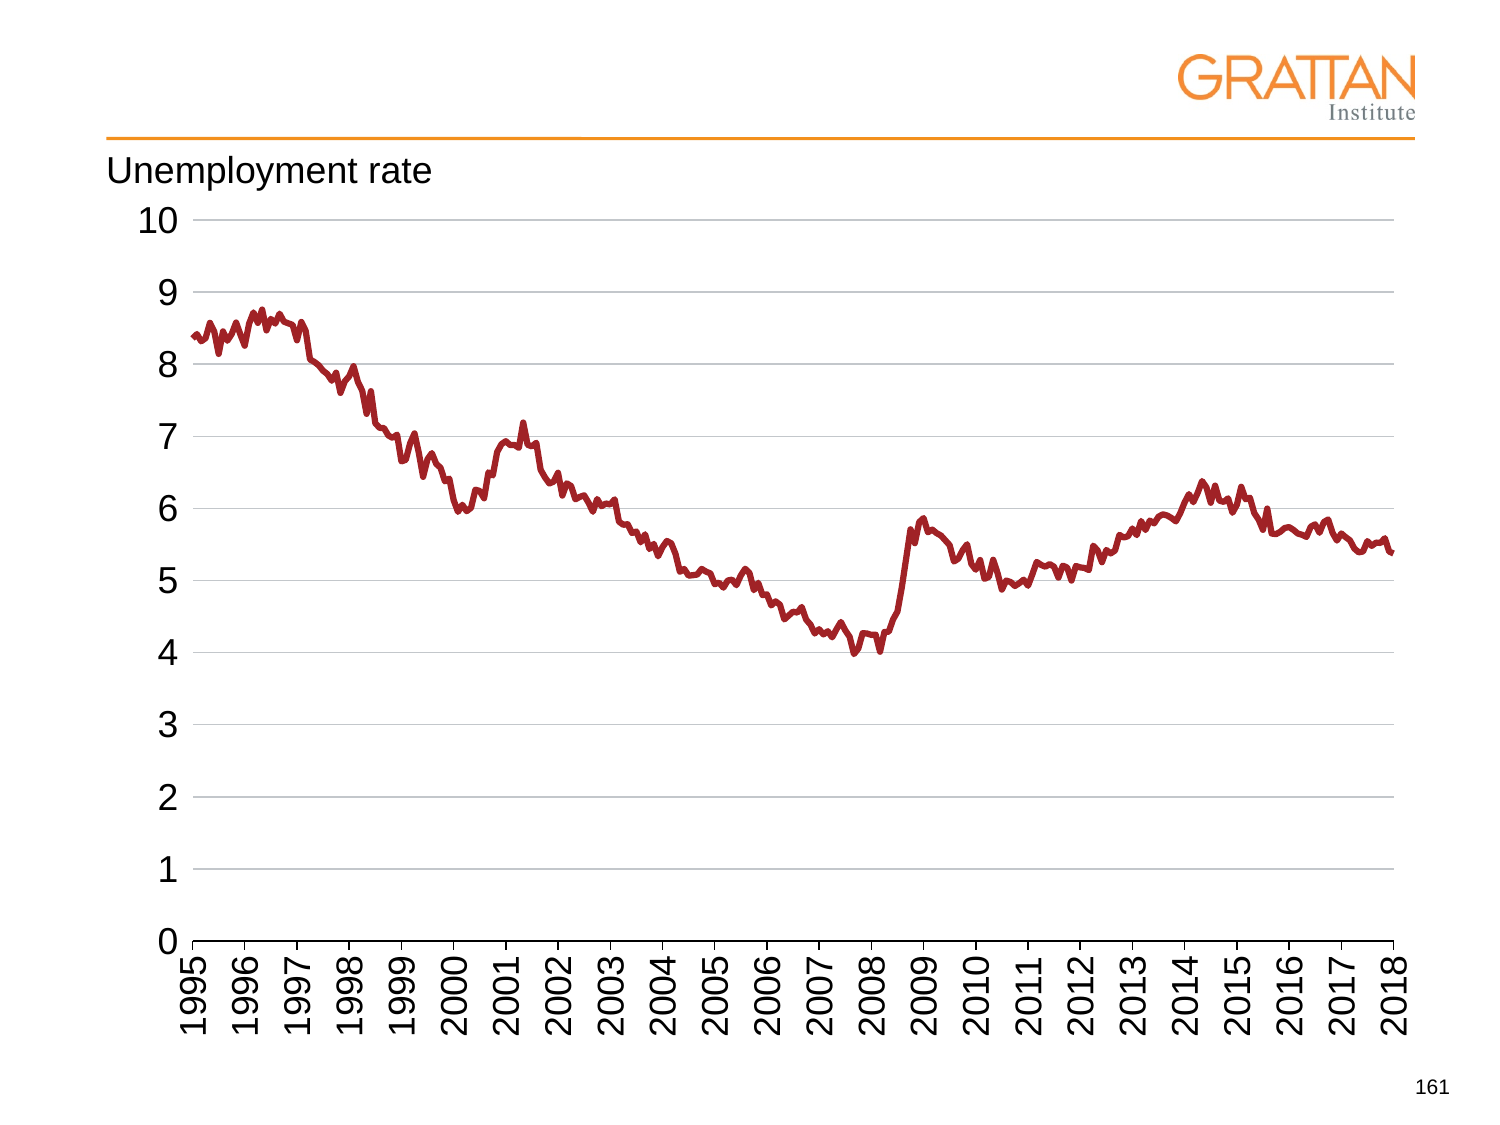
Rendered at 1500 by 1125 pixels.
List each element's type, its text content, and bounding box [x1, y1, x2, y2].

chart [91, 191, 1415, 1072]
picture [1178, 54, 1415, 120]
list Unemployment rate [105, 145, 1416, 193]
